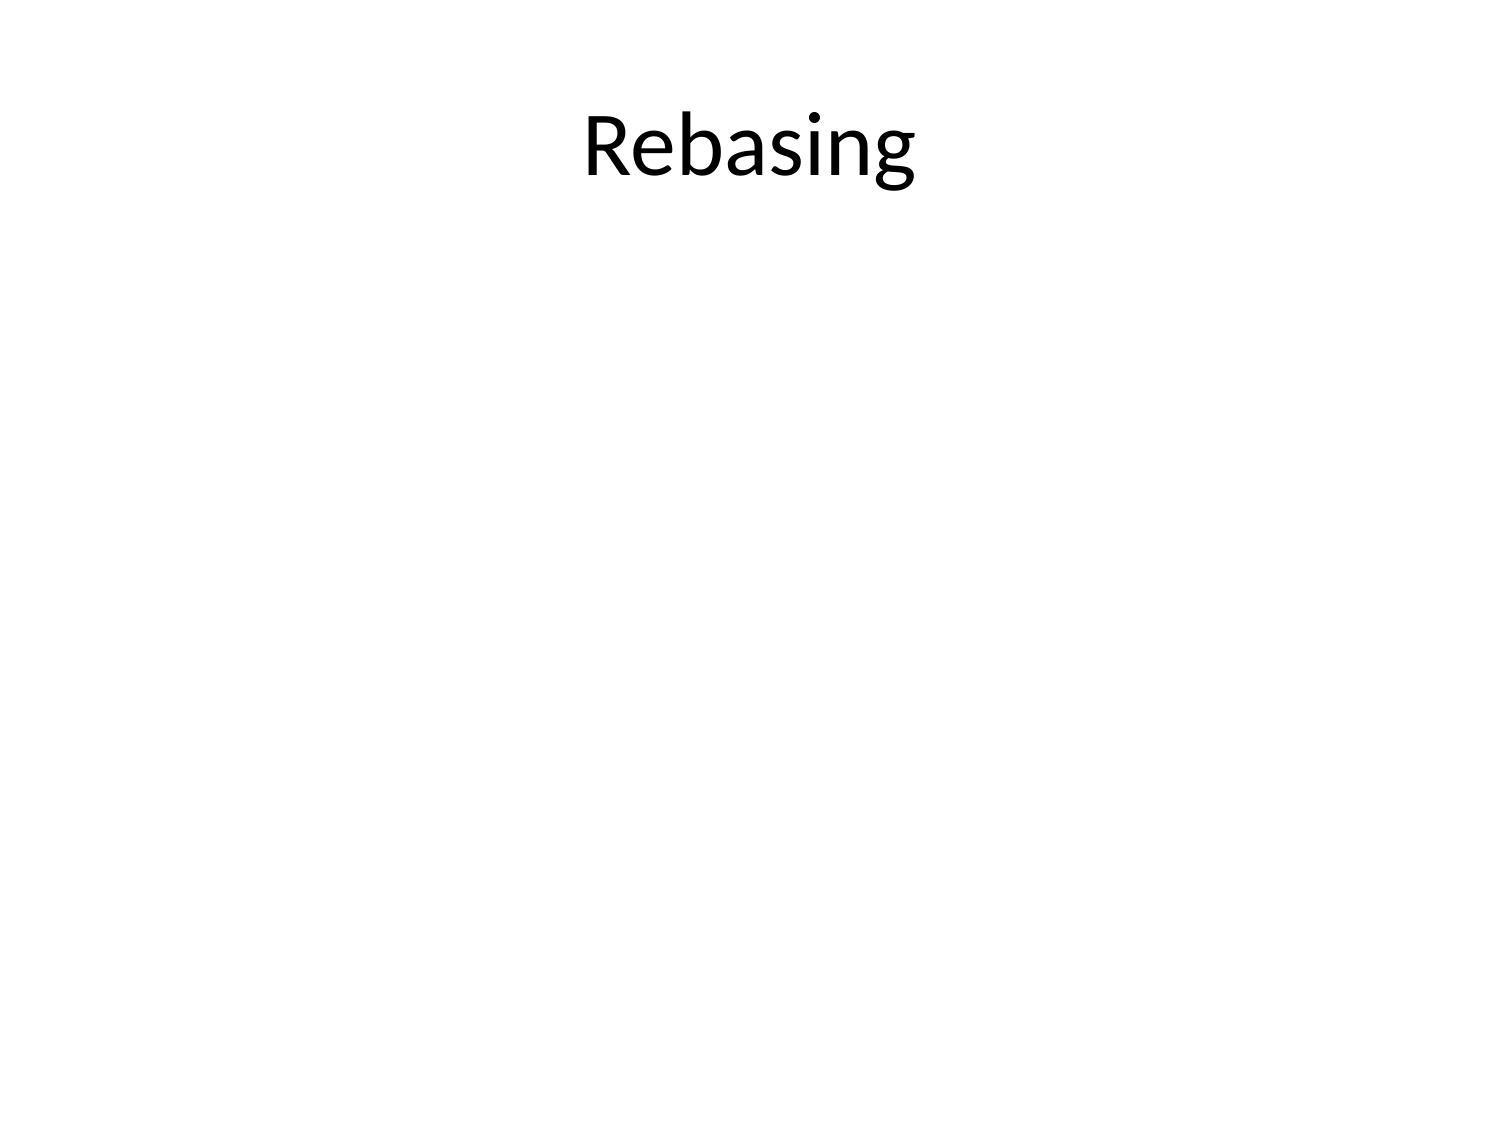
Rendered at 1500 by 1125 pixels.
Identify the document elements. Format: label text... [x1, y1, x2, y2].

title Rebasing [75, 45, 1425, 233]
